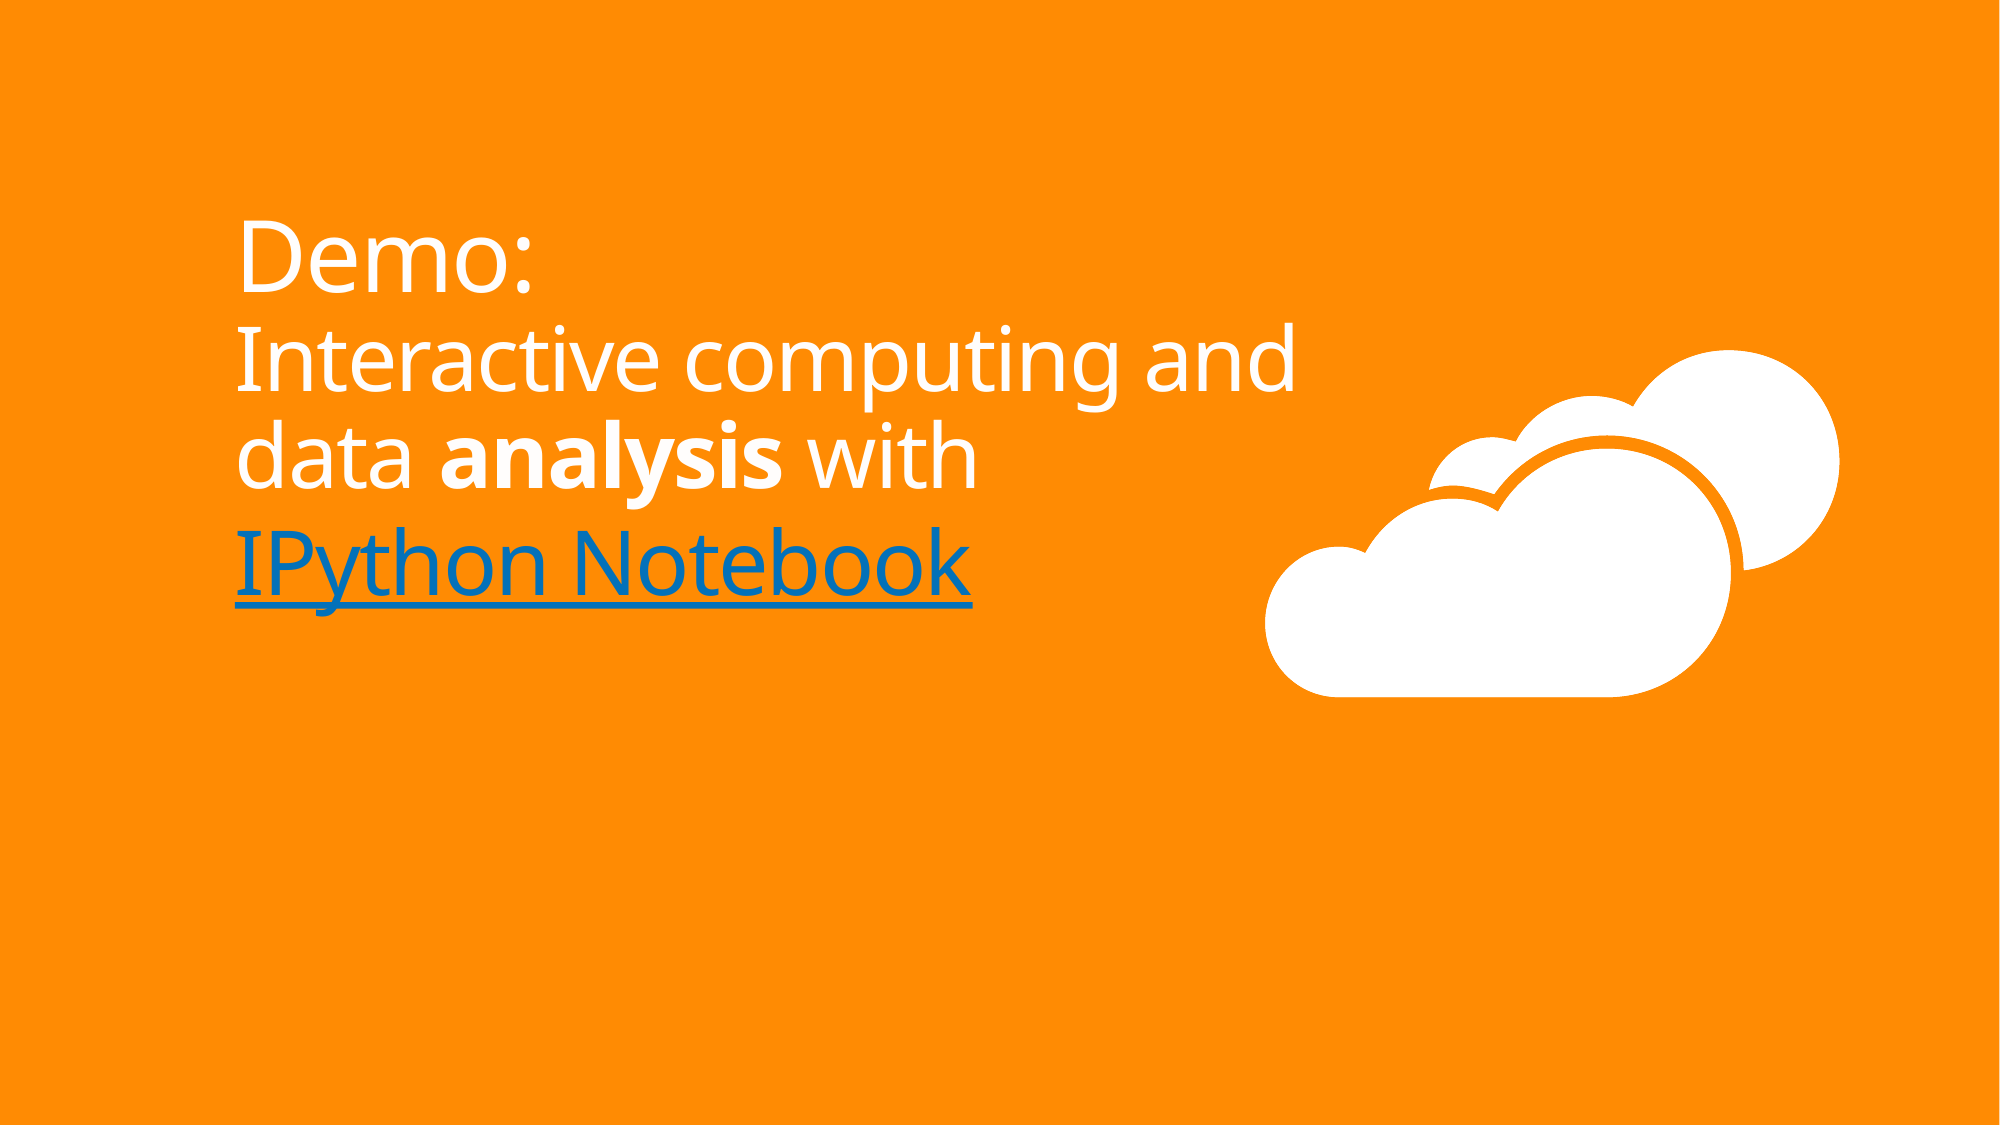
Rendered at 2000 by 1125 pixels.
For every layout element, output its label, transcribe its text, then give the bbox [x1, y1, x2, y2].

title Demo: Interactive computing and data analysis with IPython Notebook [234, 286, 1384, 537]
